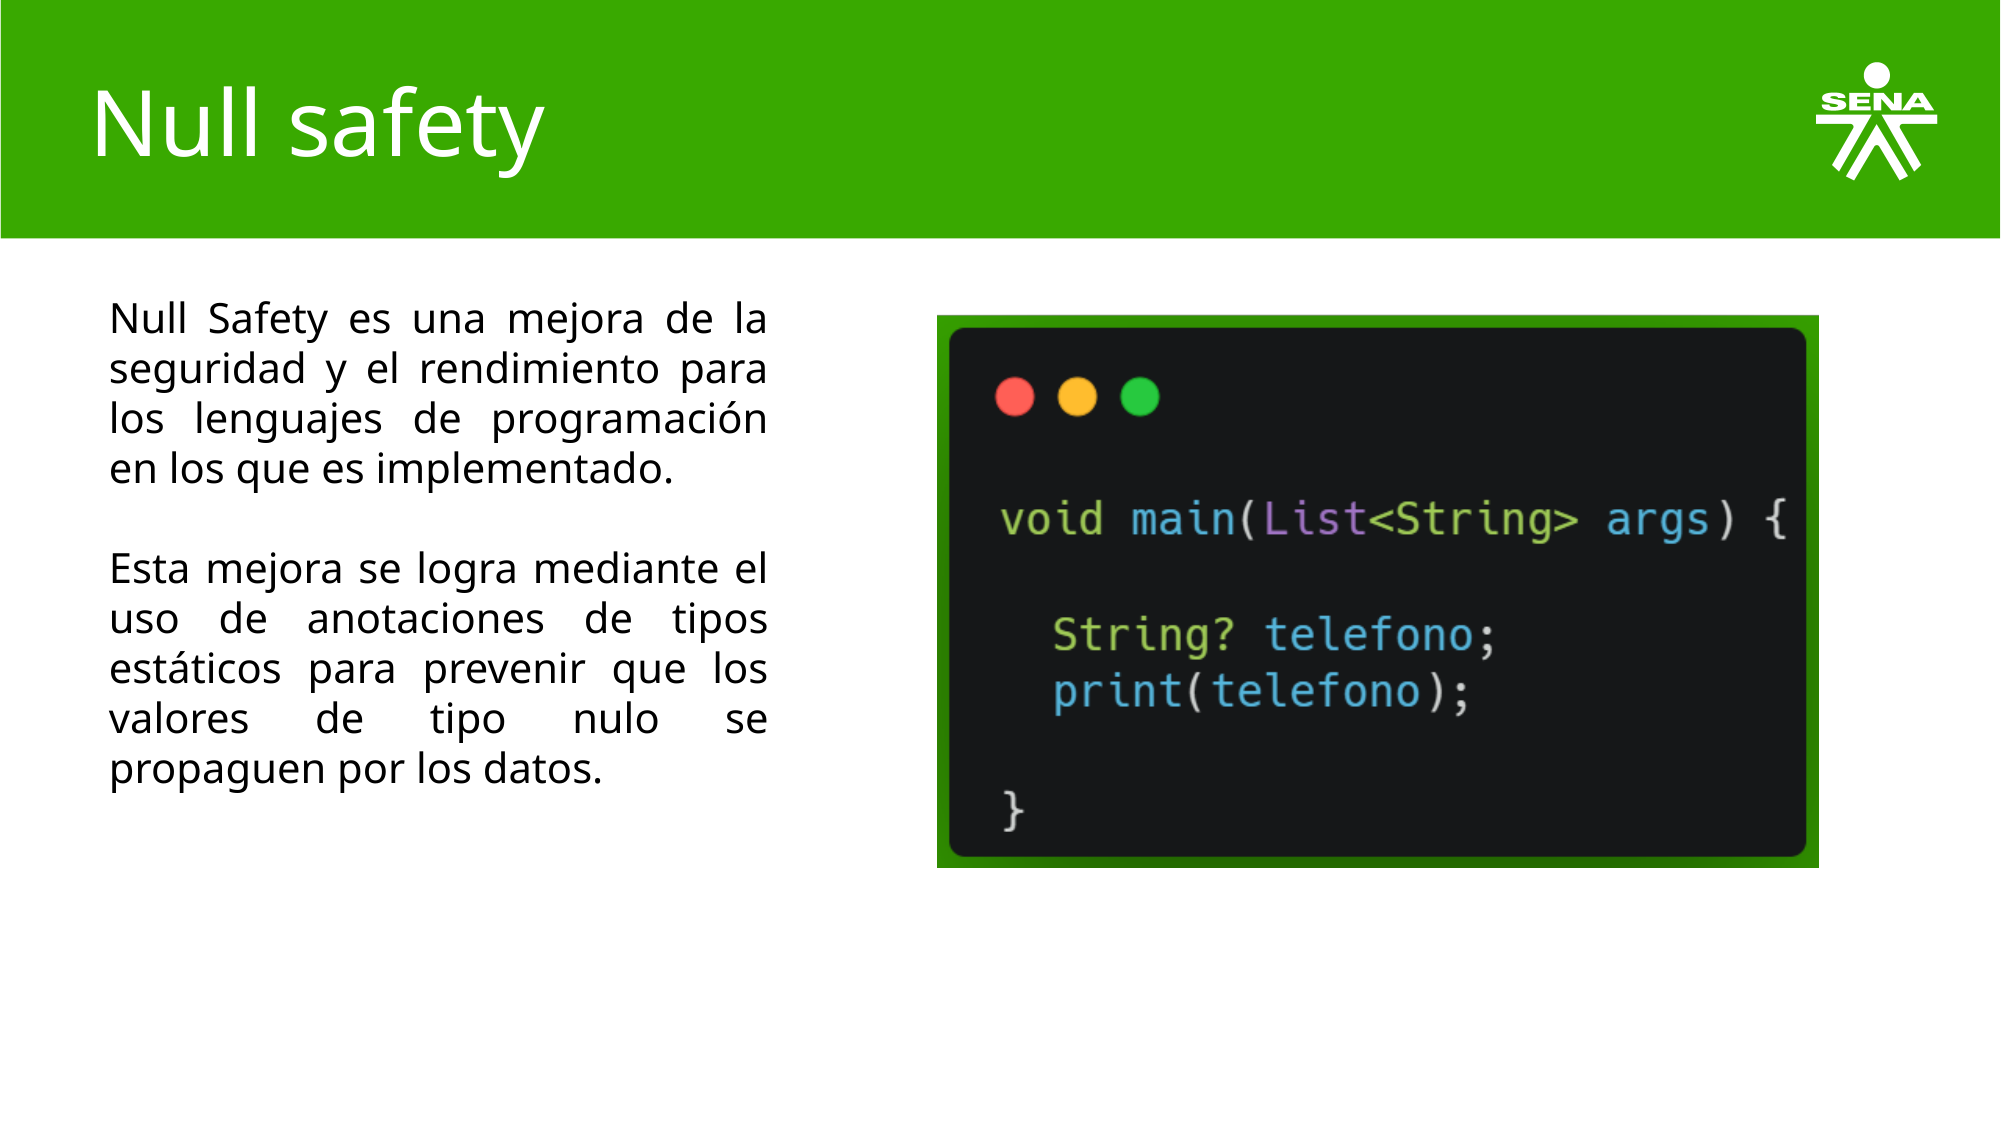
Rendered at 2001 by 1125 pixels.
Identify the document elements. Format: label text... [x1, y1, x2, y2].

picture [0, 0, 2001, 1125]
text_box Null Safety es una mejora de la seguridad y el rendimiento para los lenguajes de programación en los que es implementado. Esta mejora se logra mediante el uso de anotaciones de tipos estáticos para prevenir que los valores de tipo nulo se propaguen por los datos. [94, 283, 784, 799]
title Null safety [74, 18, 1800, 236]
